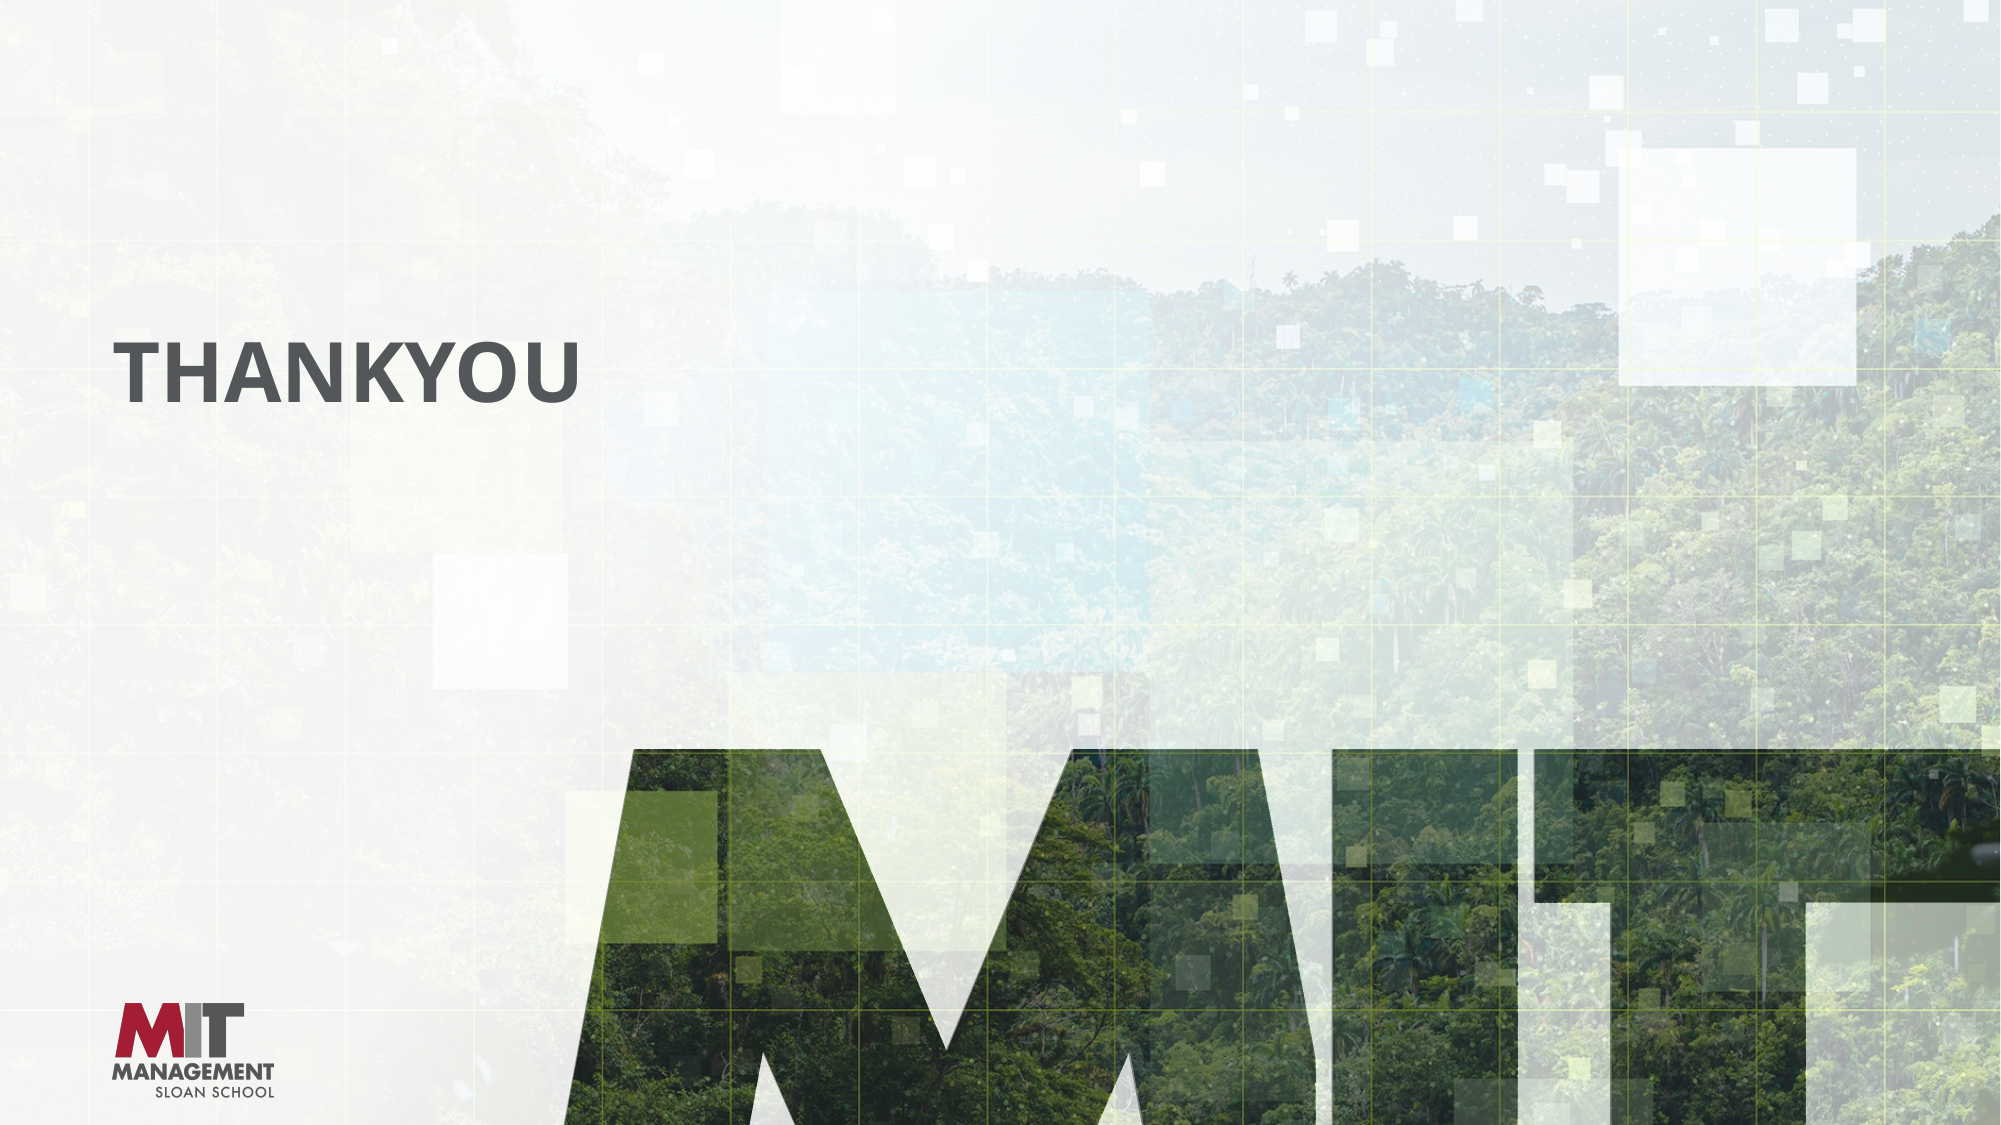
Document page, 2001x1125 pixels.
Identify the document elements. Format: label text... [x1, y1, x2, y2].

title Thankyou [112, 175, 1434, 427]
picture [112, 1003, 274, 1098]
